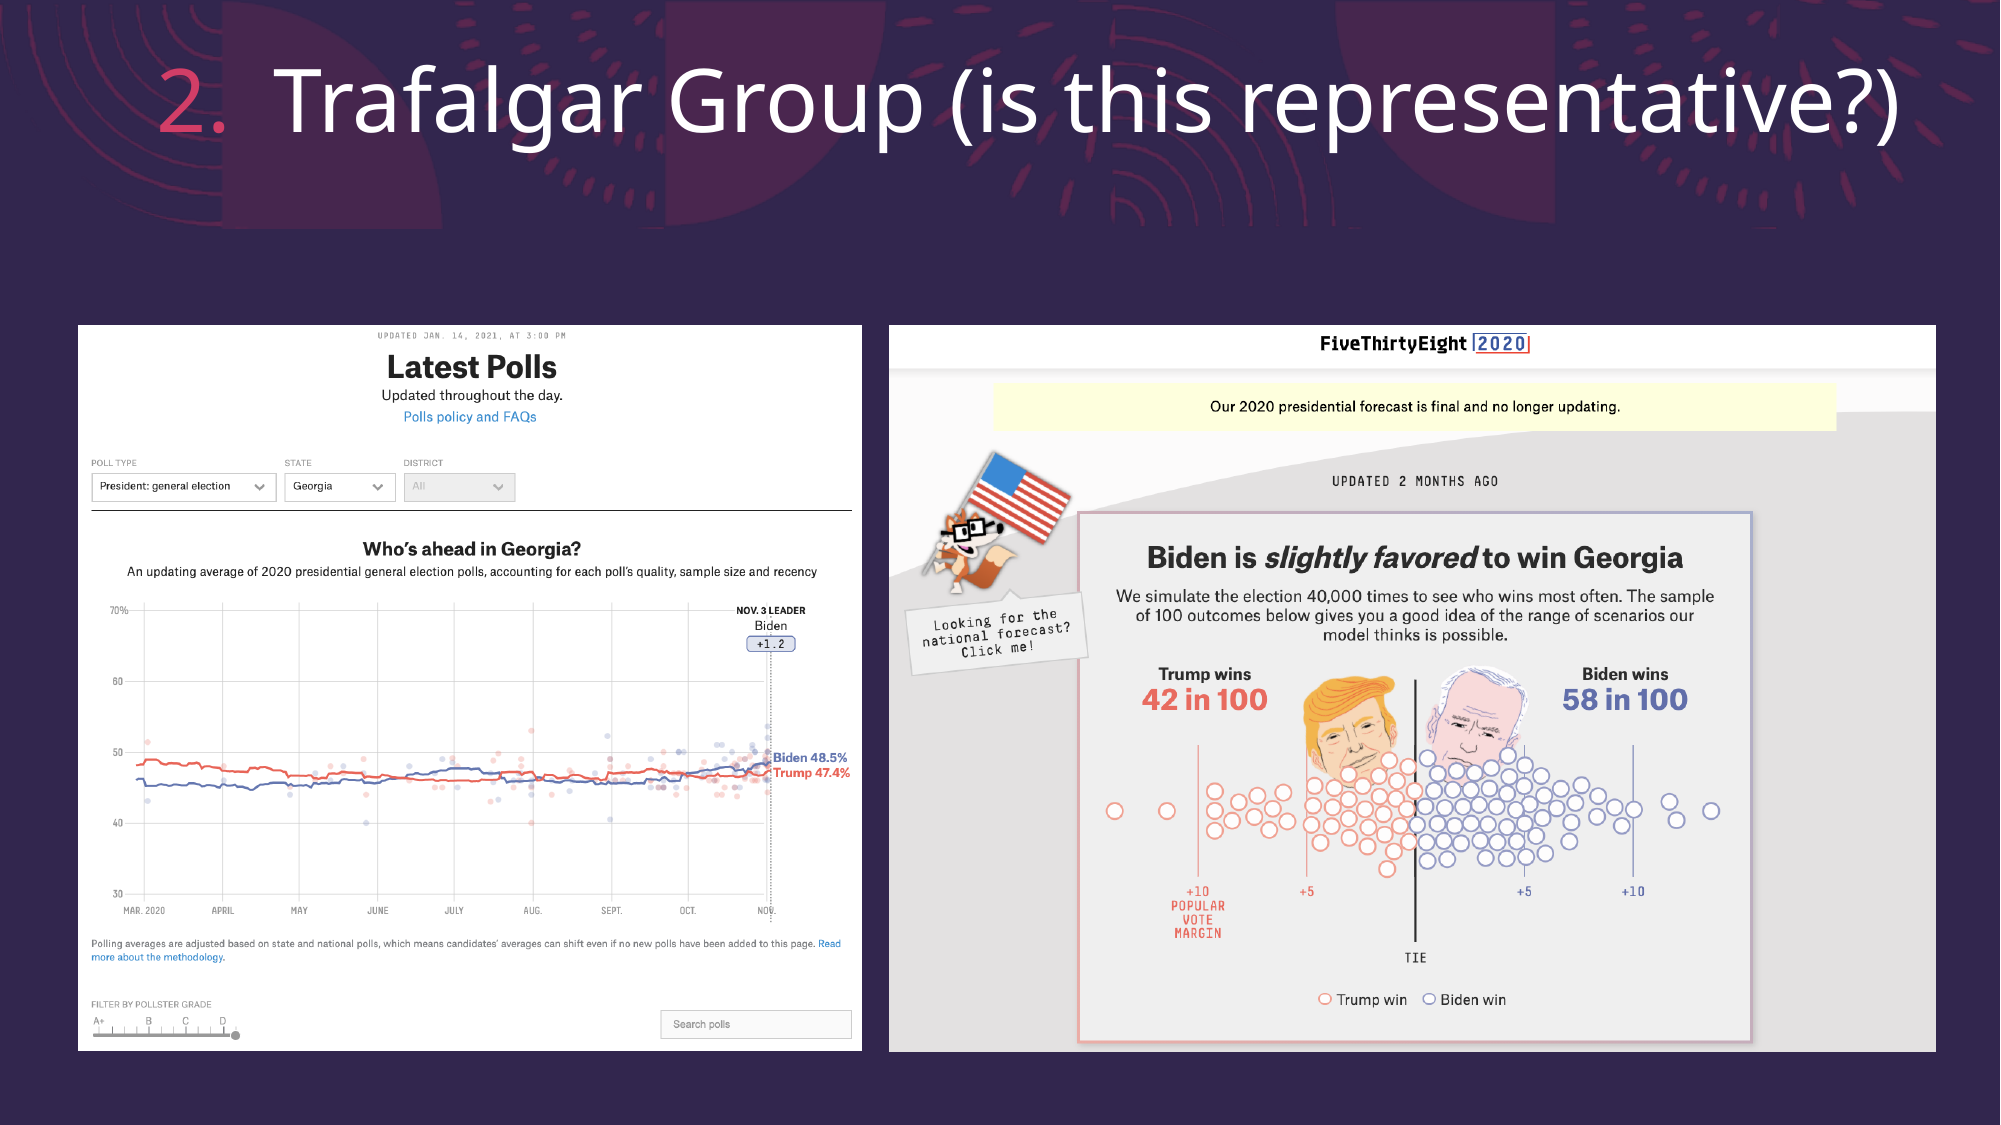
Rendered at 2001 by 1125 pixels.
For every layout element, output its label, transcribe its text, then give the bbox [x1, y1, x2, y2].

picture [78, 325, 862, 1051]
text_box FiveThirtyEight: Wisconsin Trafalgar Group (is this representative?) [141, 0, 1946, 457]
picture [889, 325, 1936, 1052]
